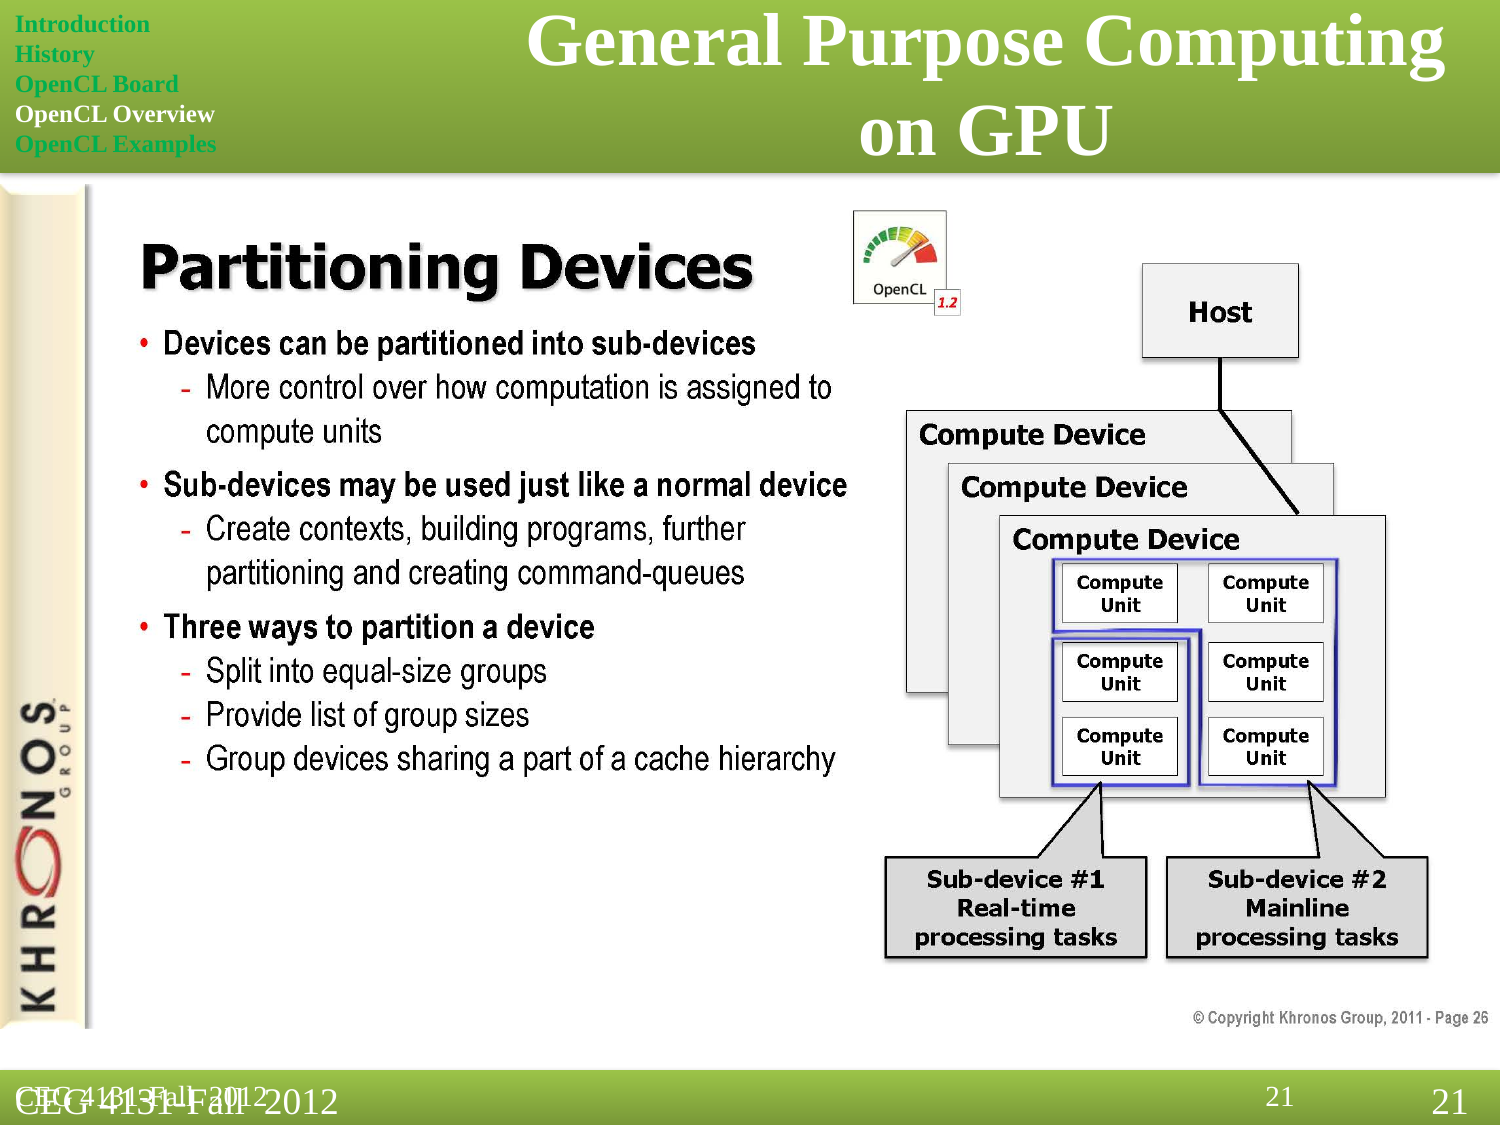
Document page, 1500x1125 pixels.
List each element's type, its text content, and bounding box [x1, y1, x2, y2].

picture [0, 184, 1500, 1029]
text_box Introduction History OpenCL Board OpenCL Overview OpenCL Examples [0, 0, 455, 165]
slide_number CEG 4131-Fall 2012 21 [0, 1069, 1495, 1125]
